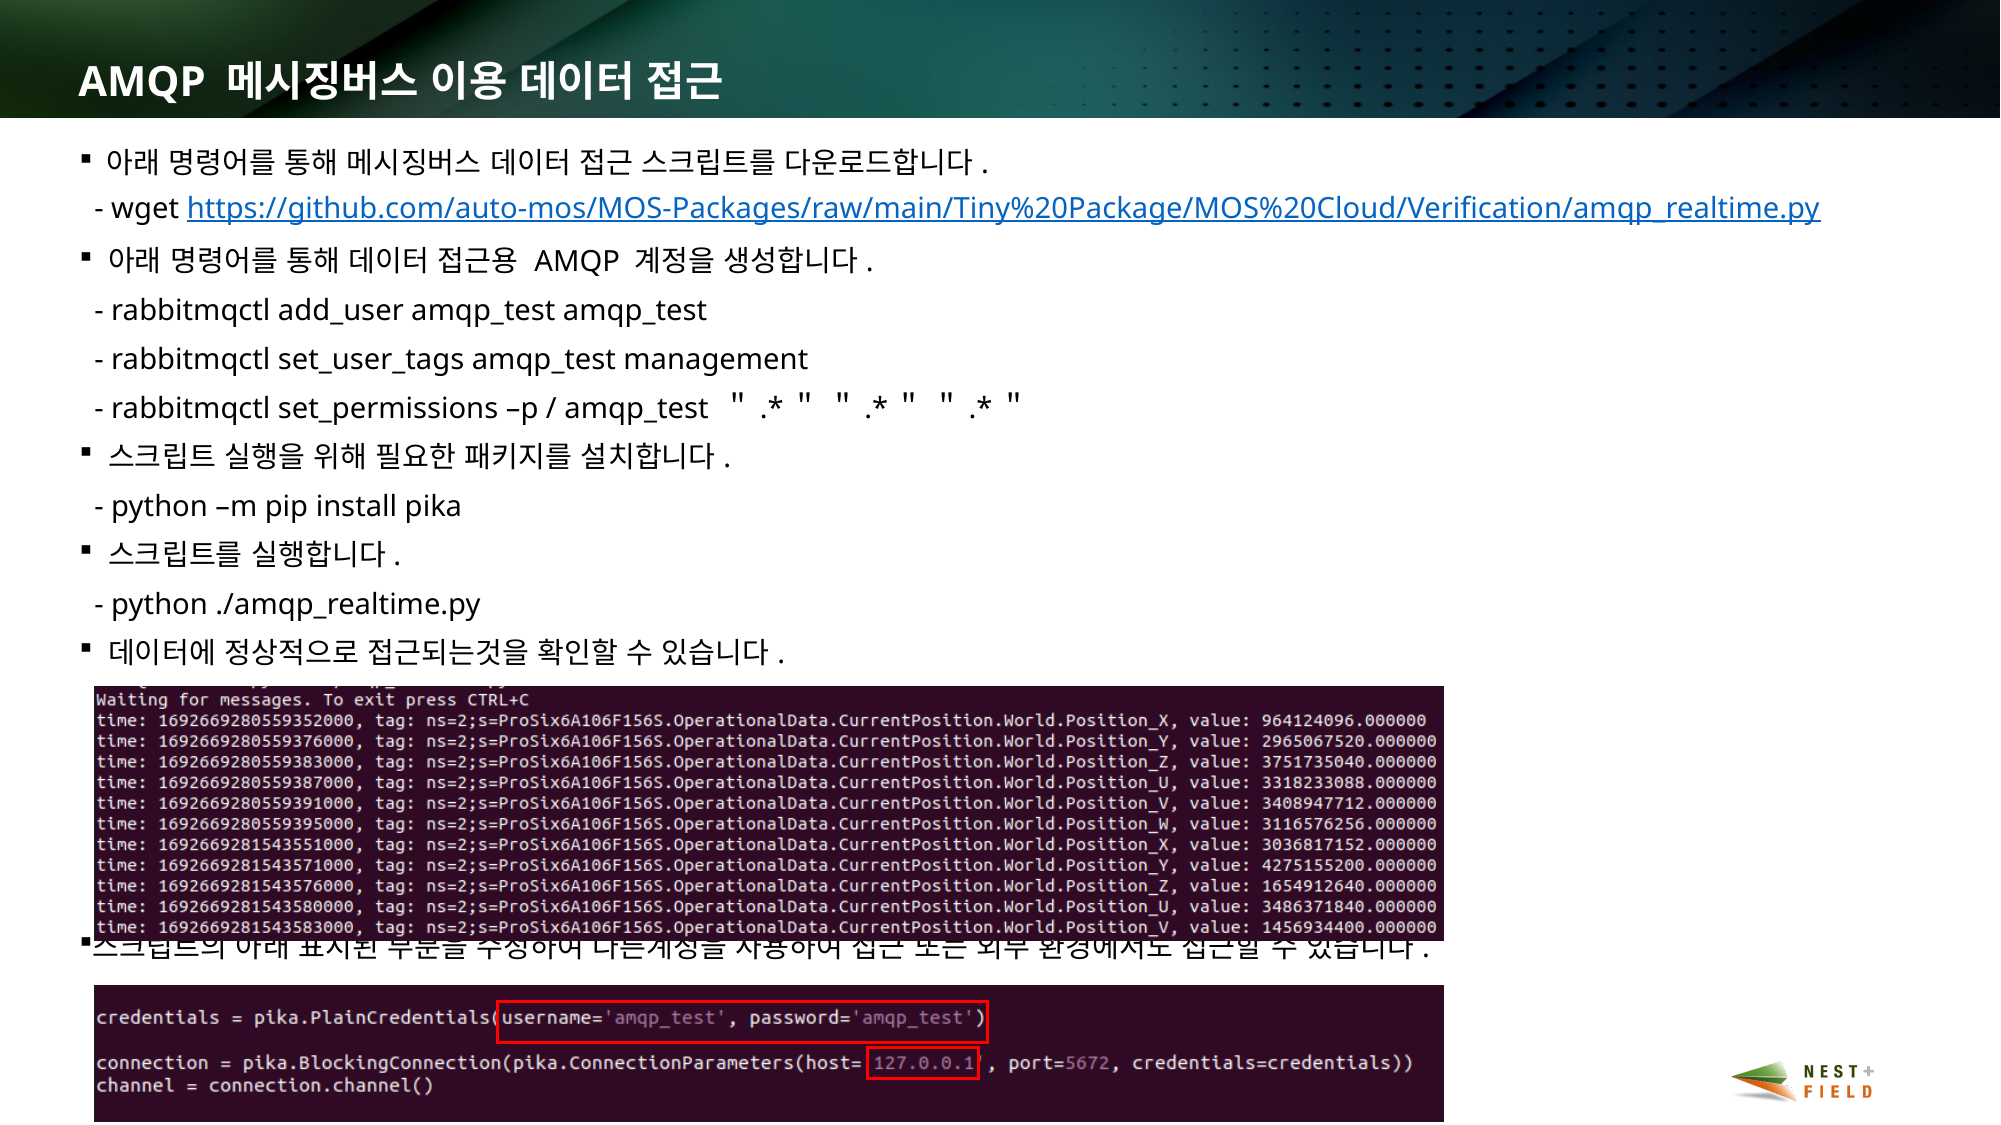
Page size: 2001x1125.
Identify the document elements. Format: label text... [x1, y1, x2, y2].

text_box 아래 명령어를 통해 메시징버스 데이터 접근 스크립트를 다운로드합니다. - wget https://github.com/auto-mos/MOS-Packages/raw/main/Tiny%20Package/MOS%20Cloud/Verification/amqp_realtime.py 아래 명령어를 통해 데이터 접근용 AMQP 계정을 생성합니다. - rabbitmqctl add_user amqp_test amqp_test - rabbitmqctl set_user_tags amqp_test management - rabbitmqctl set_permissions –p / amqp_test ＂.*＂ ＂.*＂ ＂.*＂ 스크립트 실행을 위해 필요한 패키지를 설치합니다. - python –m pip install pika 스크립트를 실행합니다. - python ./amqp_realtime.py 데이터에 정상적으로 접근되는것을 확인할 수 있습니다. 스크립트의 아래 표시된 부분을 수정하여 다른계정을 사용하여 접근 또는 외부 환경에서도 접근할 수 있습니다. [64, 135, 1936, 1125]
picture [0, 0, 2000, 118]
text_box AMQP 메시징버스 이용 데이터 접근 [63, 47, 1075, 113]
picture [94, 686, 1444, 941]
picture [94, 985, 1444, 1122]
